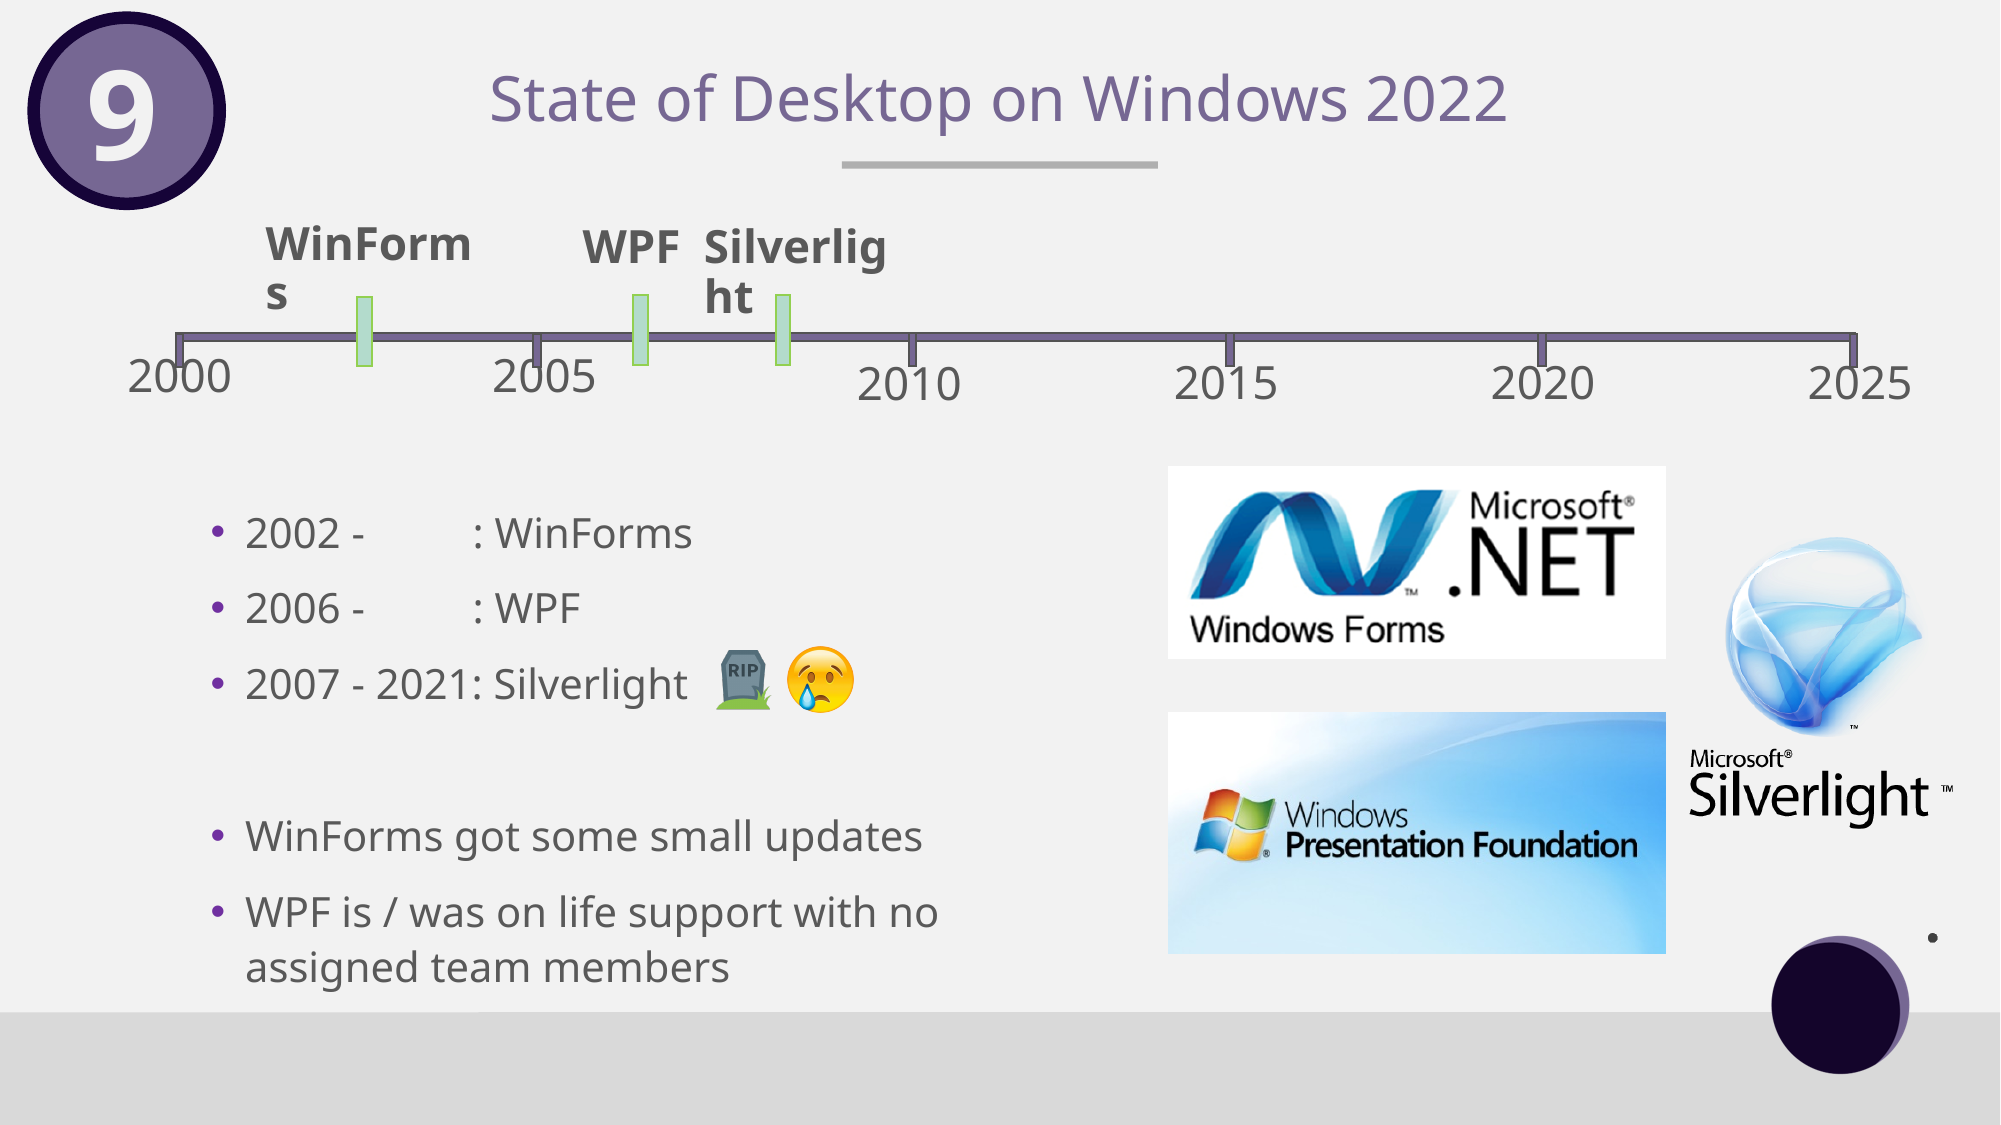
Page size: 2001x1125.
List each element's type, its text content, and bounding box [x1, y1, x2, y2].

text_box [1234, 333, 1538, 341]
picture [1168, 466, 1667, 659]
text_box [175, 334, 184, 368]
text_box 2020 [1483, 352, 1604, 418]
picture [786, 646, 854, 713]
text_box WPF [567, 216, 689, 281]
text_box [633, 295, 648, 365]
picture [1168, 712, 2001, 1083]
text_box 9 [24, 17, 220, 204]
text_box [357, 327, 372, 367]
text_box 2015 [1166, 352, 1287, 418]
text_box [1546, 333, 1850, 341]
text_box [533, 334, 541, 368]
title State of Desktop on Windows 2022 [220, 59, 1863, 137]
text_box 2005 [484, 345, 605, 410]
text_box Silverlight [689, 216, 931, 331]
text_box [648, 333, 775, 341]
text_box [1226, 333, 1234, 367]
text_box [1850, 333, 1858, 367]
picture [1688, 537, 1953, 830]
text_box WinForms [250, 213, 493, 327]
text_box 2010 [849, 353, 970, 418]
text_box [791, 333, 908, 341]
picture [705, 641, 781, 718]
text_box [372, 333, 633, 341]
text_box [176, 333, 357, 341]
text_box [775, 331, 791, 365]
text_box [917, 333, 1226, 341]
text_box 2000 [119, 345, 240, 410]
list 2002 - : WinForms 2006 - : WPF 2007 - 2021: Silverlight WinForms got some small updates WPF is / was on life support with no assigned team members [202, 493, 1126, 1028]
text_box [1538, 333, 1546, 366]
text_box [908, 333, 917, 367]
text_box 2025 [1800, 352, 1921, 418]
